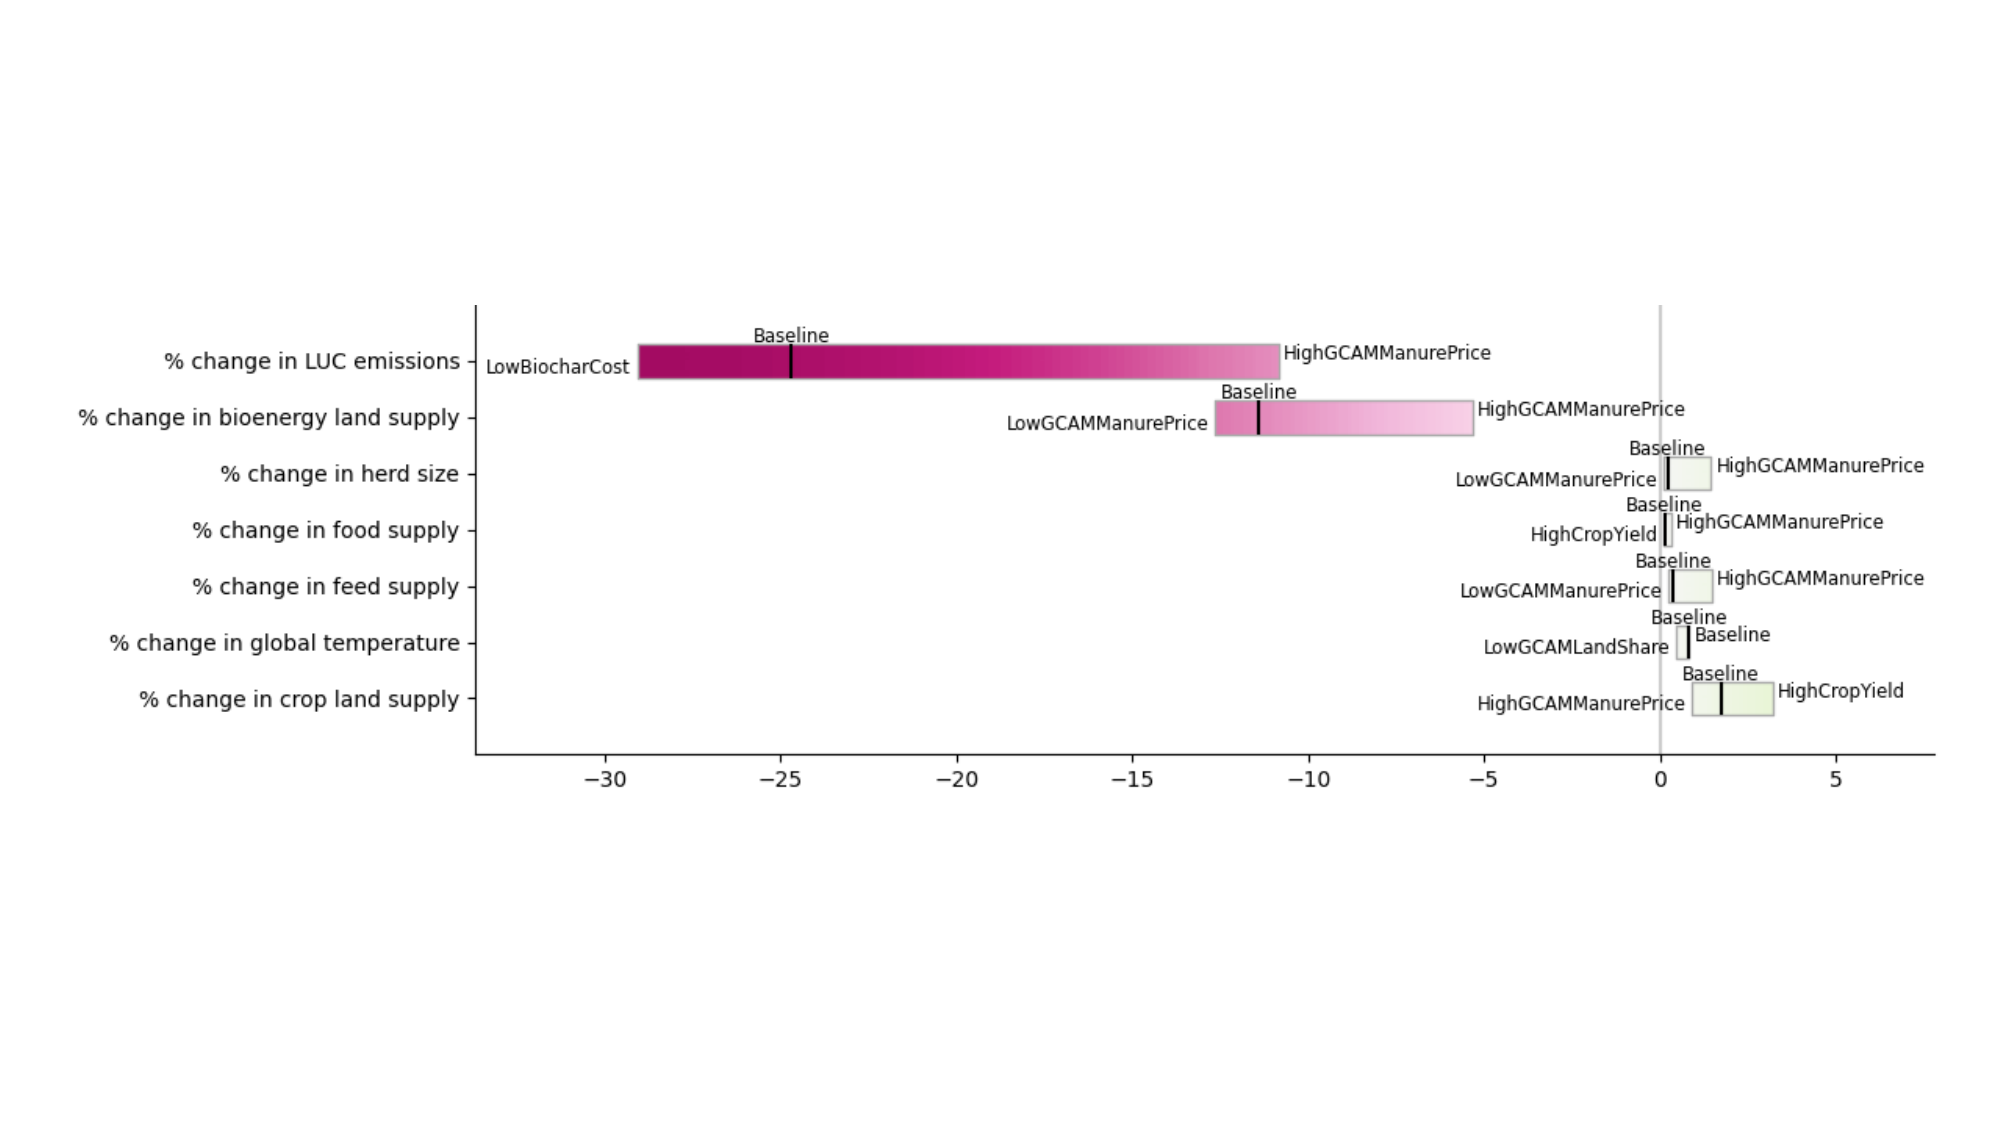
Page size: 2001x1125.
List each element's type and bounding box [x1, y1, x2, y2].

picture [50, 304, 1950, 820]
